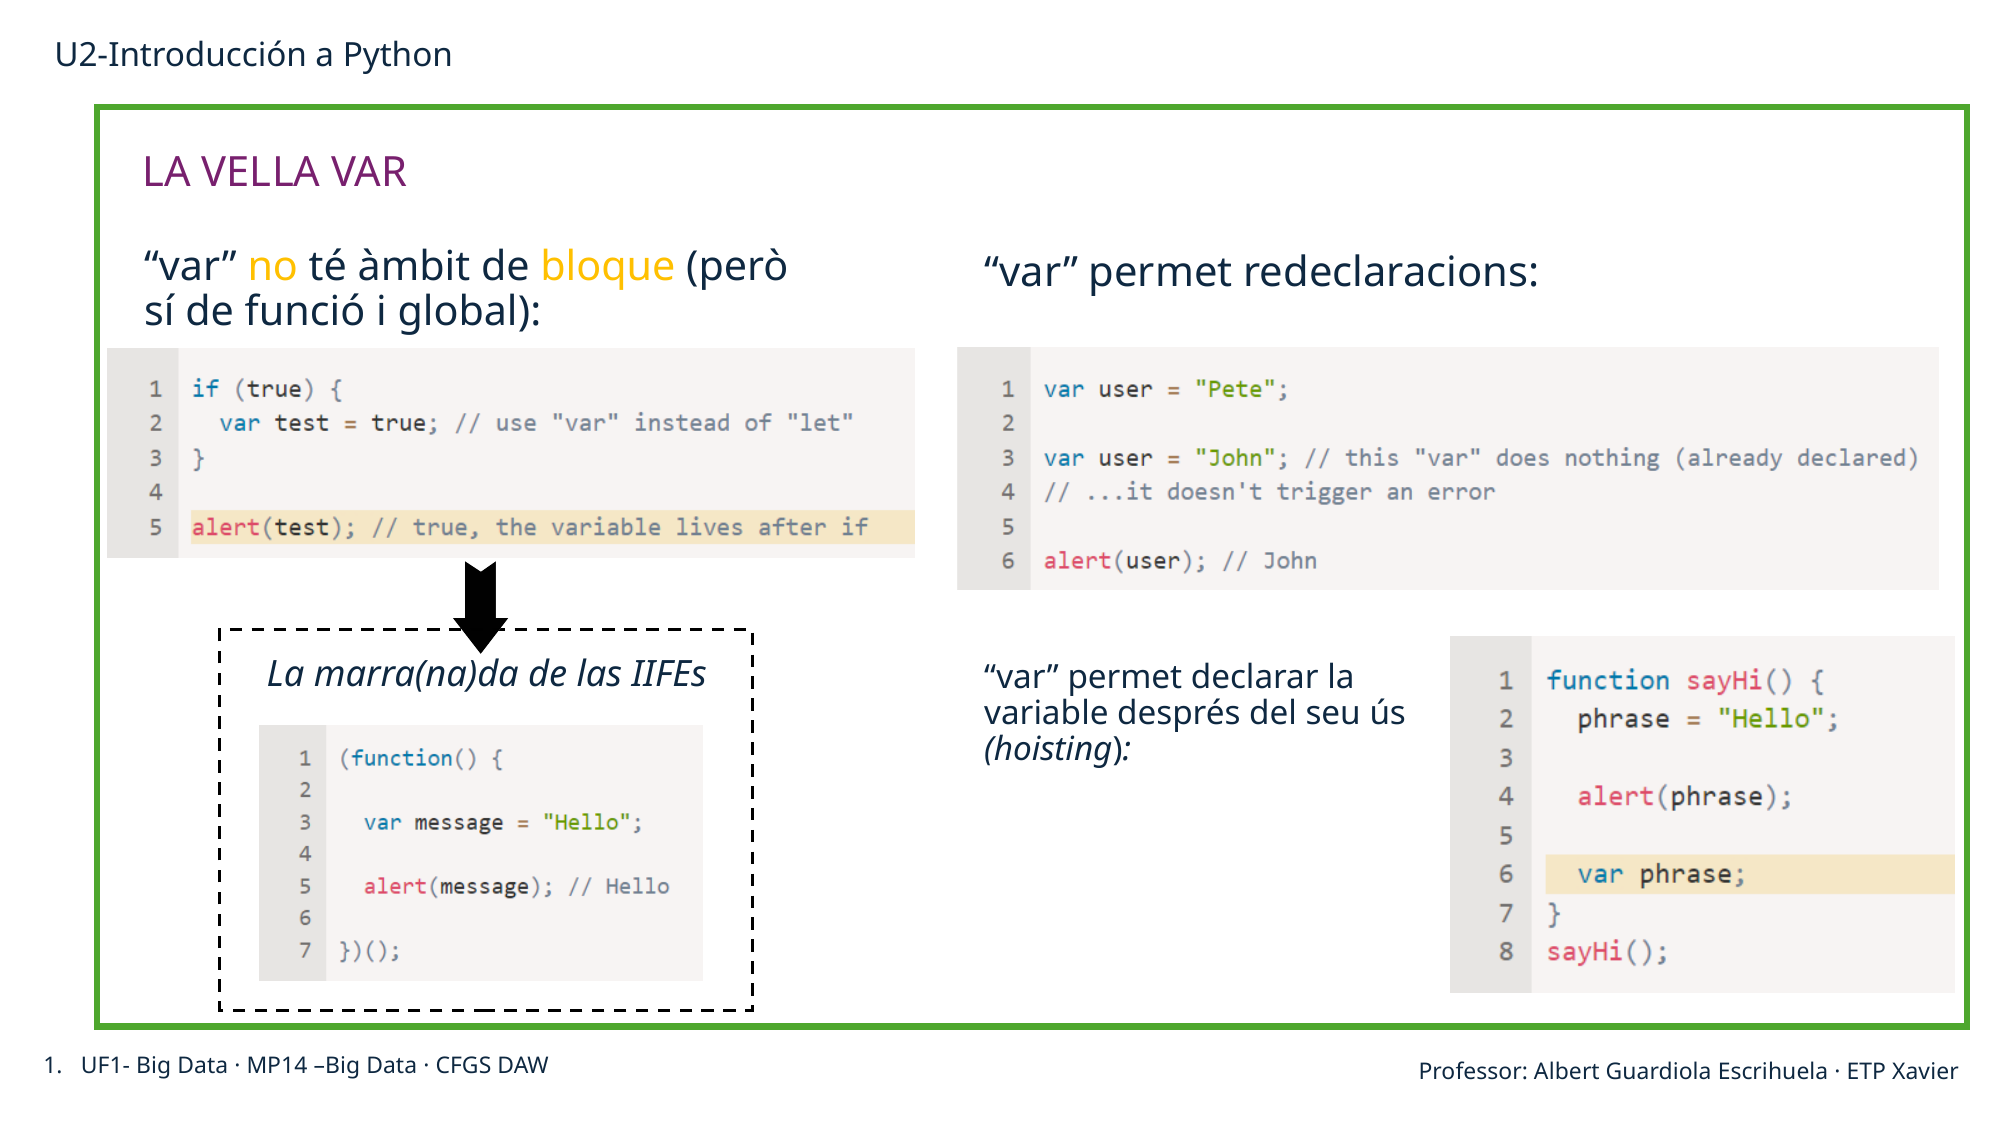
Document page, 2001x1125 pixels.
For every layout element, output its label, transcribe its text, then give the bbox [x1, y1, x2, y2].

picture [1450, 635, 1956, 994]
title U2-Introducción a Python [39, 6, 905, 105]
text_box LA VELLA VAR [127, 123, 1876, 222]
subtitle UF1- Big Data · MP14 –Big Data · CFGS DAW [28, 1046, 931, 1097]
text_box Professor: Albert Guardiola Escrihuela · ETP Xavier [1365, 1046, 1980, 1098]
picture [956, 347, 1940, 590]
text_box “var” no té àmbit de bloque (però sí de funció i global): [129, 237, 816, 342]
picture [106, 347, 916, 559]
text_box [218, 628, 754, 1012]
picture [258, 725, 704, 981]
text_box La marra(na)da de las IIFEs [251, 648, 724, 711]
picture [433, 561, 528, 655]
text_box [96, 106, 1969, 1028]
text_box “var” permet redeclaracions: [969, 242, 1656, 347]
text_box “var” permet declarar la variable després del seu ús (hoisting): [969, 652, 1450, 776]
